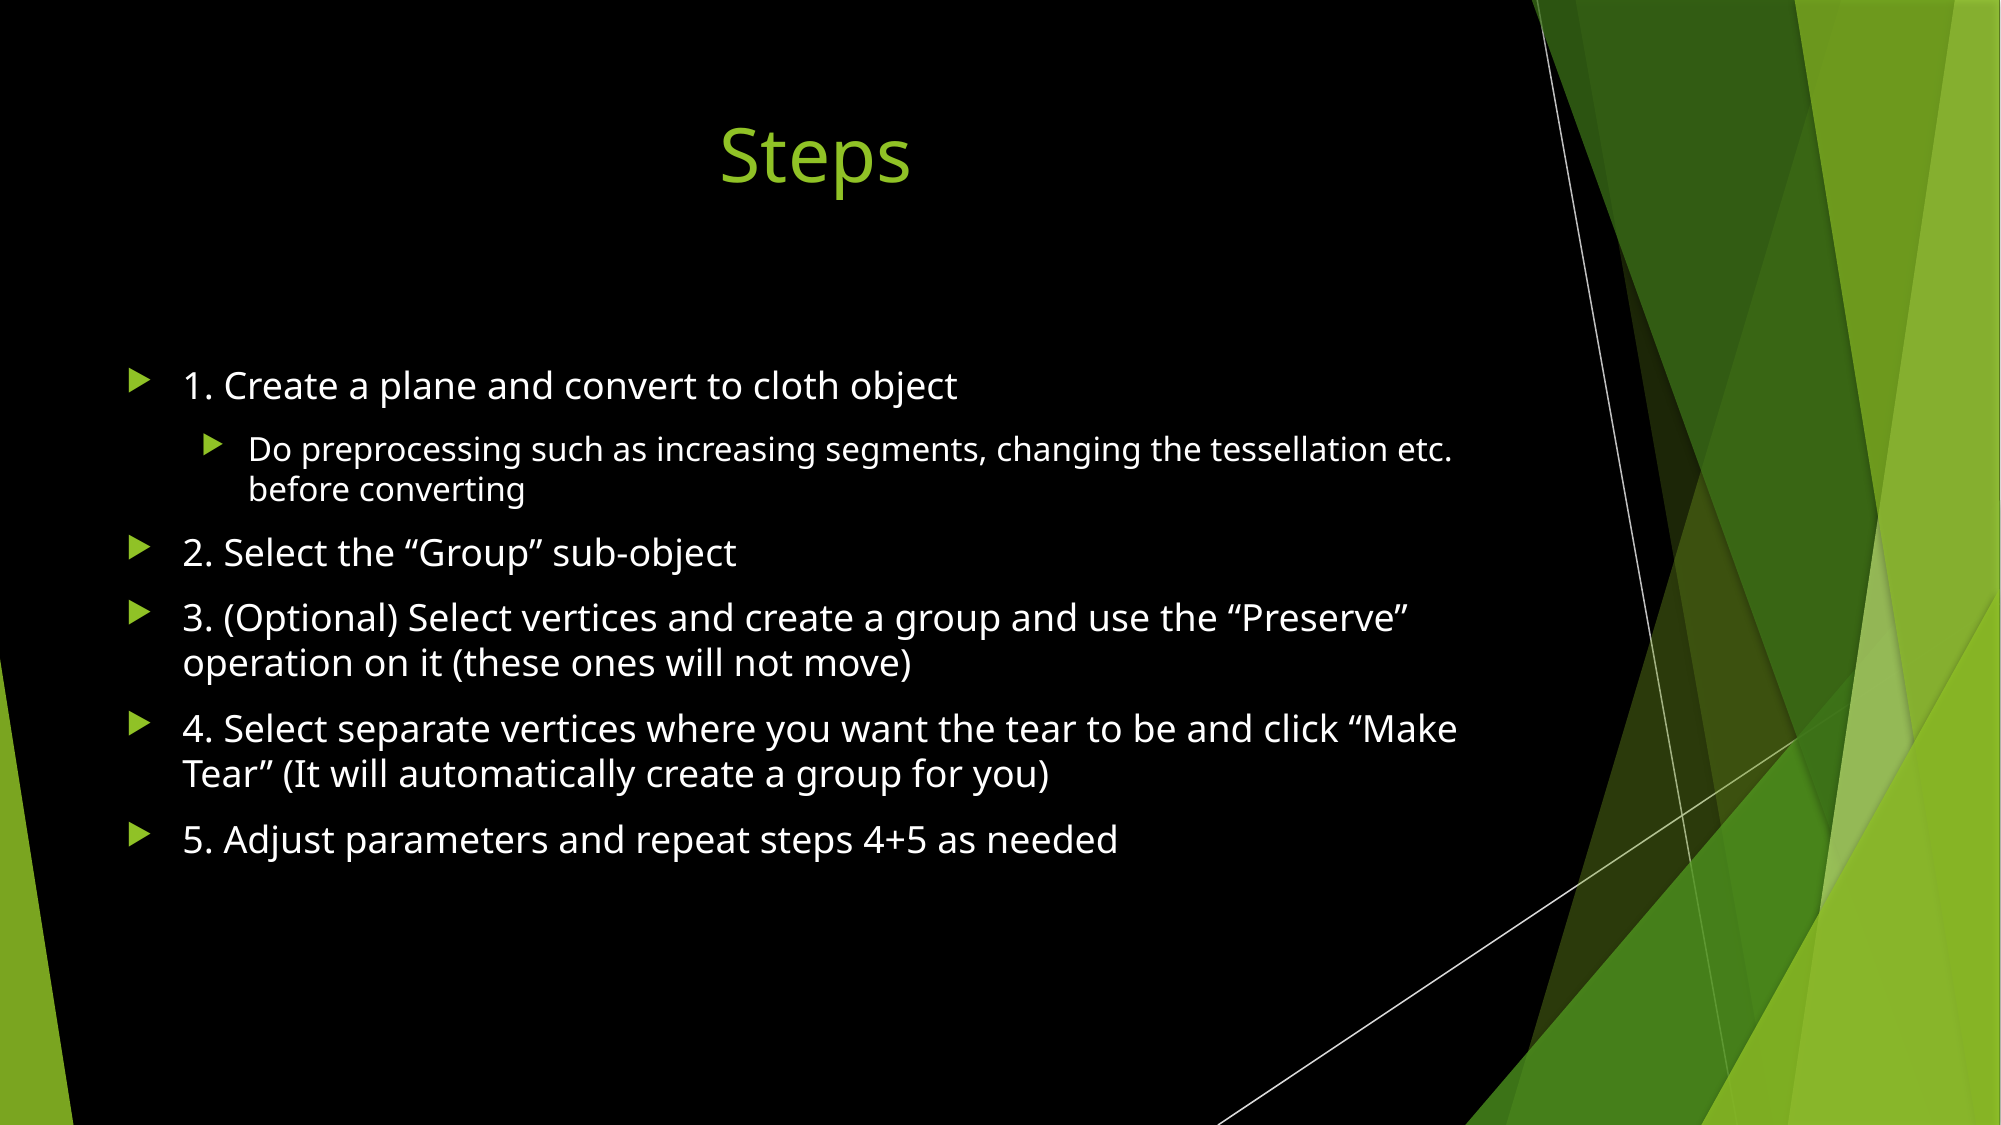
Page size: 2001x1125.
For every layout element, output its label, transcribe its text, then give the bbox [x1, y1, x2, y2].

list 1. Create a plane and convert to cloth object Do preprocessing such as increasing segments, changing the tessellation etc. before converting 2. Select the “Group” sub-object 3. (Optional) Select vertices and create a group and use the “Preserve” operation on it (these ones will not move) 4. Select separate vertices where you want the tear to be and click “Make Tear” (It will automatically create a group for you) 5. Adjust parameters and repeat steps 4+5 as needed [111, 354, 1522, 992]
title Steps [111, 99, 1522, 317]
